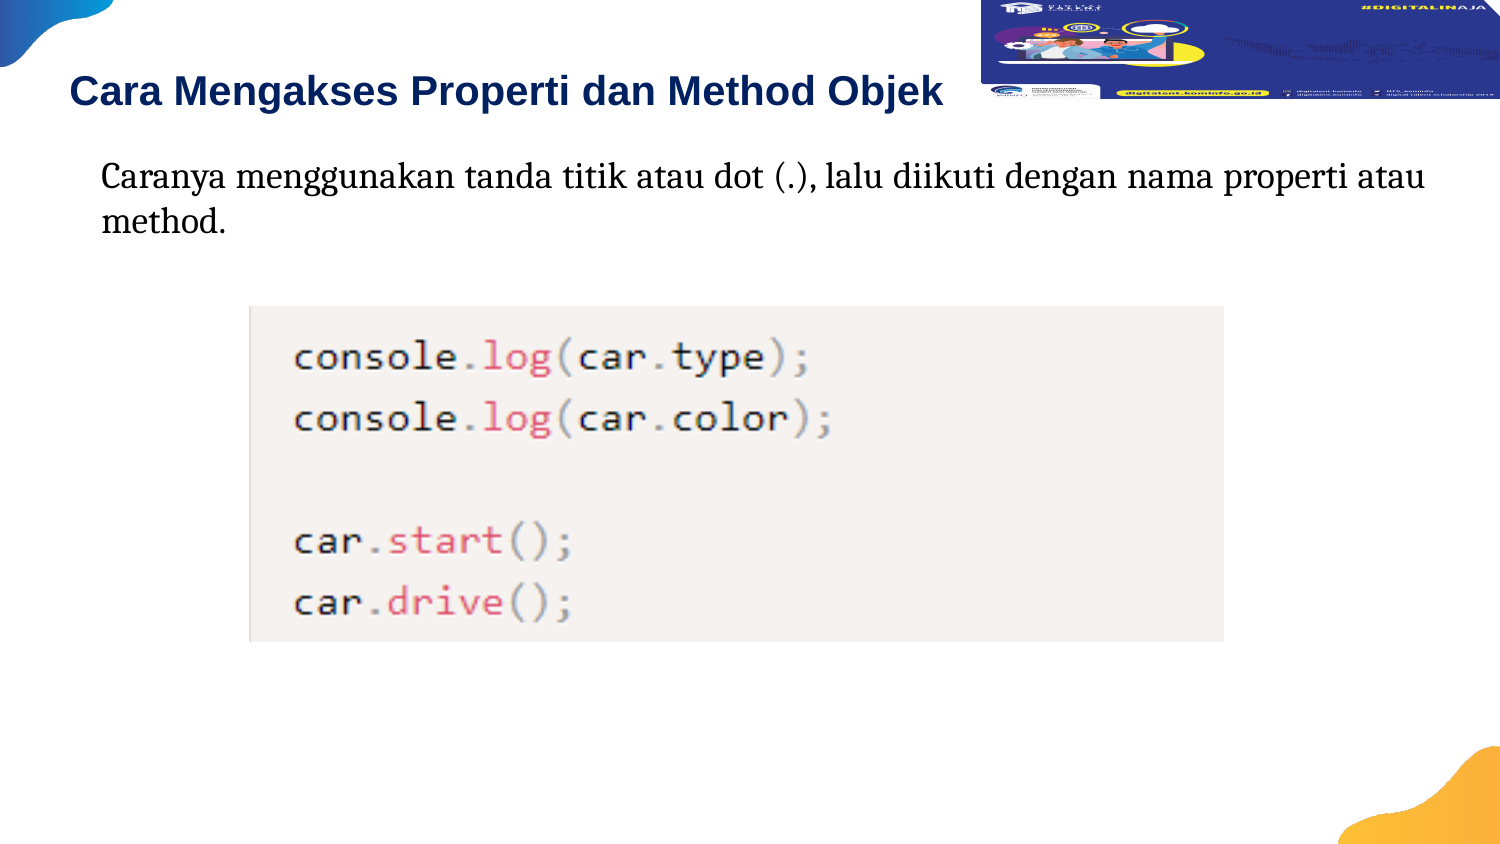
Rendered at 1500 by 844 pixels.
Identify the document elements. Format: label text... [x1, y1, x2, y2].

picture [0, 0, 115, 73]
picture [1335, 738, 1500, 844]
picture [249, 306, 1224, 642]
text_box Caranya menggunakan tanda titik atau dot (.), lalu diikuti dengan nama properti atau method. [54, 143, 1443, 339]
picture [980, 0, 1500, 100]
text_box Cara Mengakses Properti dan Method Objek [54, 56, 982, 122]
